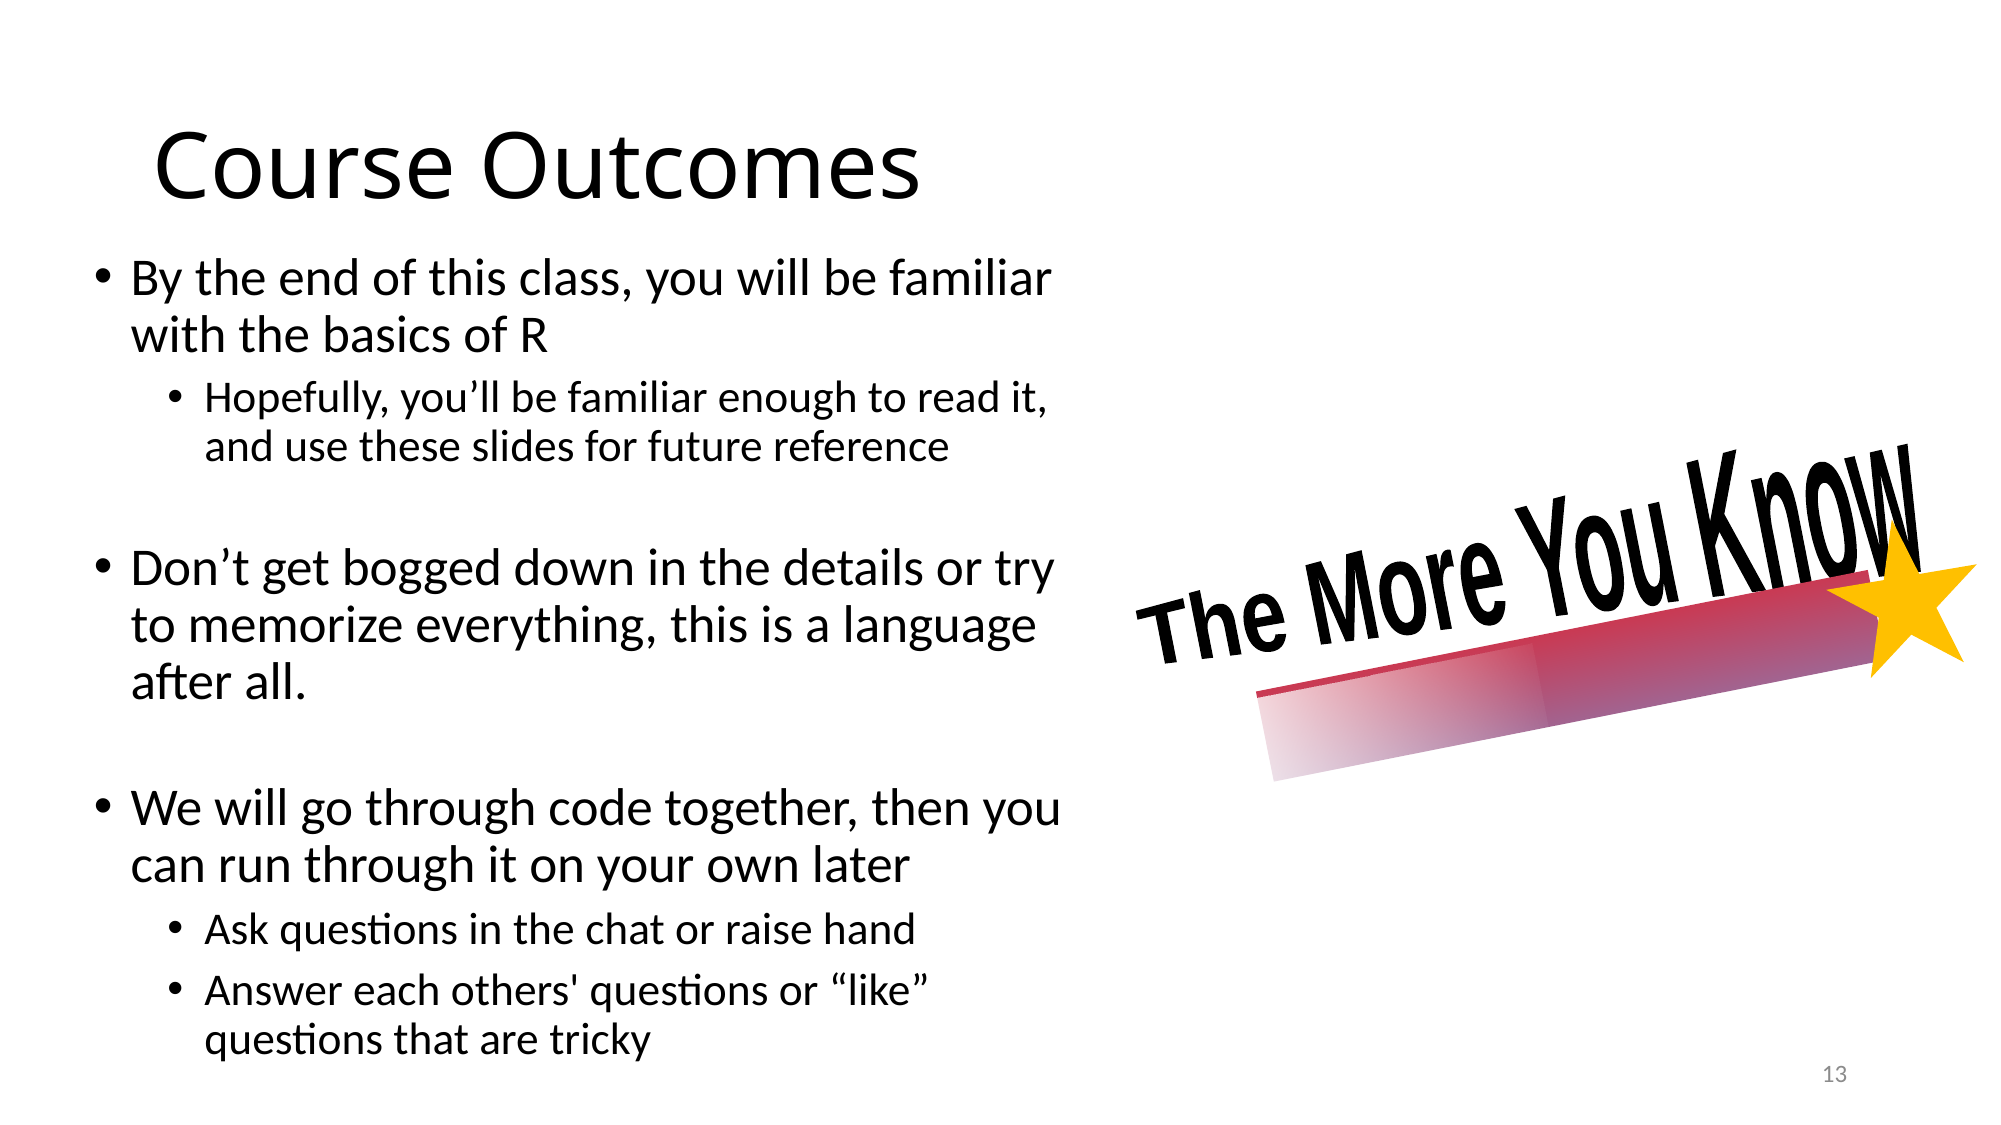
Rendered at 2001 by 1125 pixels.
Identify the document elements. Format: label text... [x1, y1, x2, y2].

slide_number 13 [1412, 1042, 1863, 1103]
title Course Outcomes [137, 59, 1863, 278]
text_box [1133, 471, 1982, 774]
list By the end of this class, you will be familiar with the basics of R Hopefully, you’ll be familiar enough to read it, and use these slides for future reference Don’t get bogged down in the details or try to memorize everything, this is a language after all. We will go through code together, then you can run through it on your own later Ask questions in the chat or raise hand Answer each others' questions or “like” questions that are tricky [78, 242, 1091, 1082]
